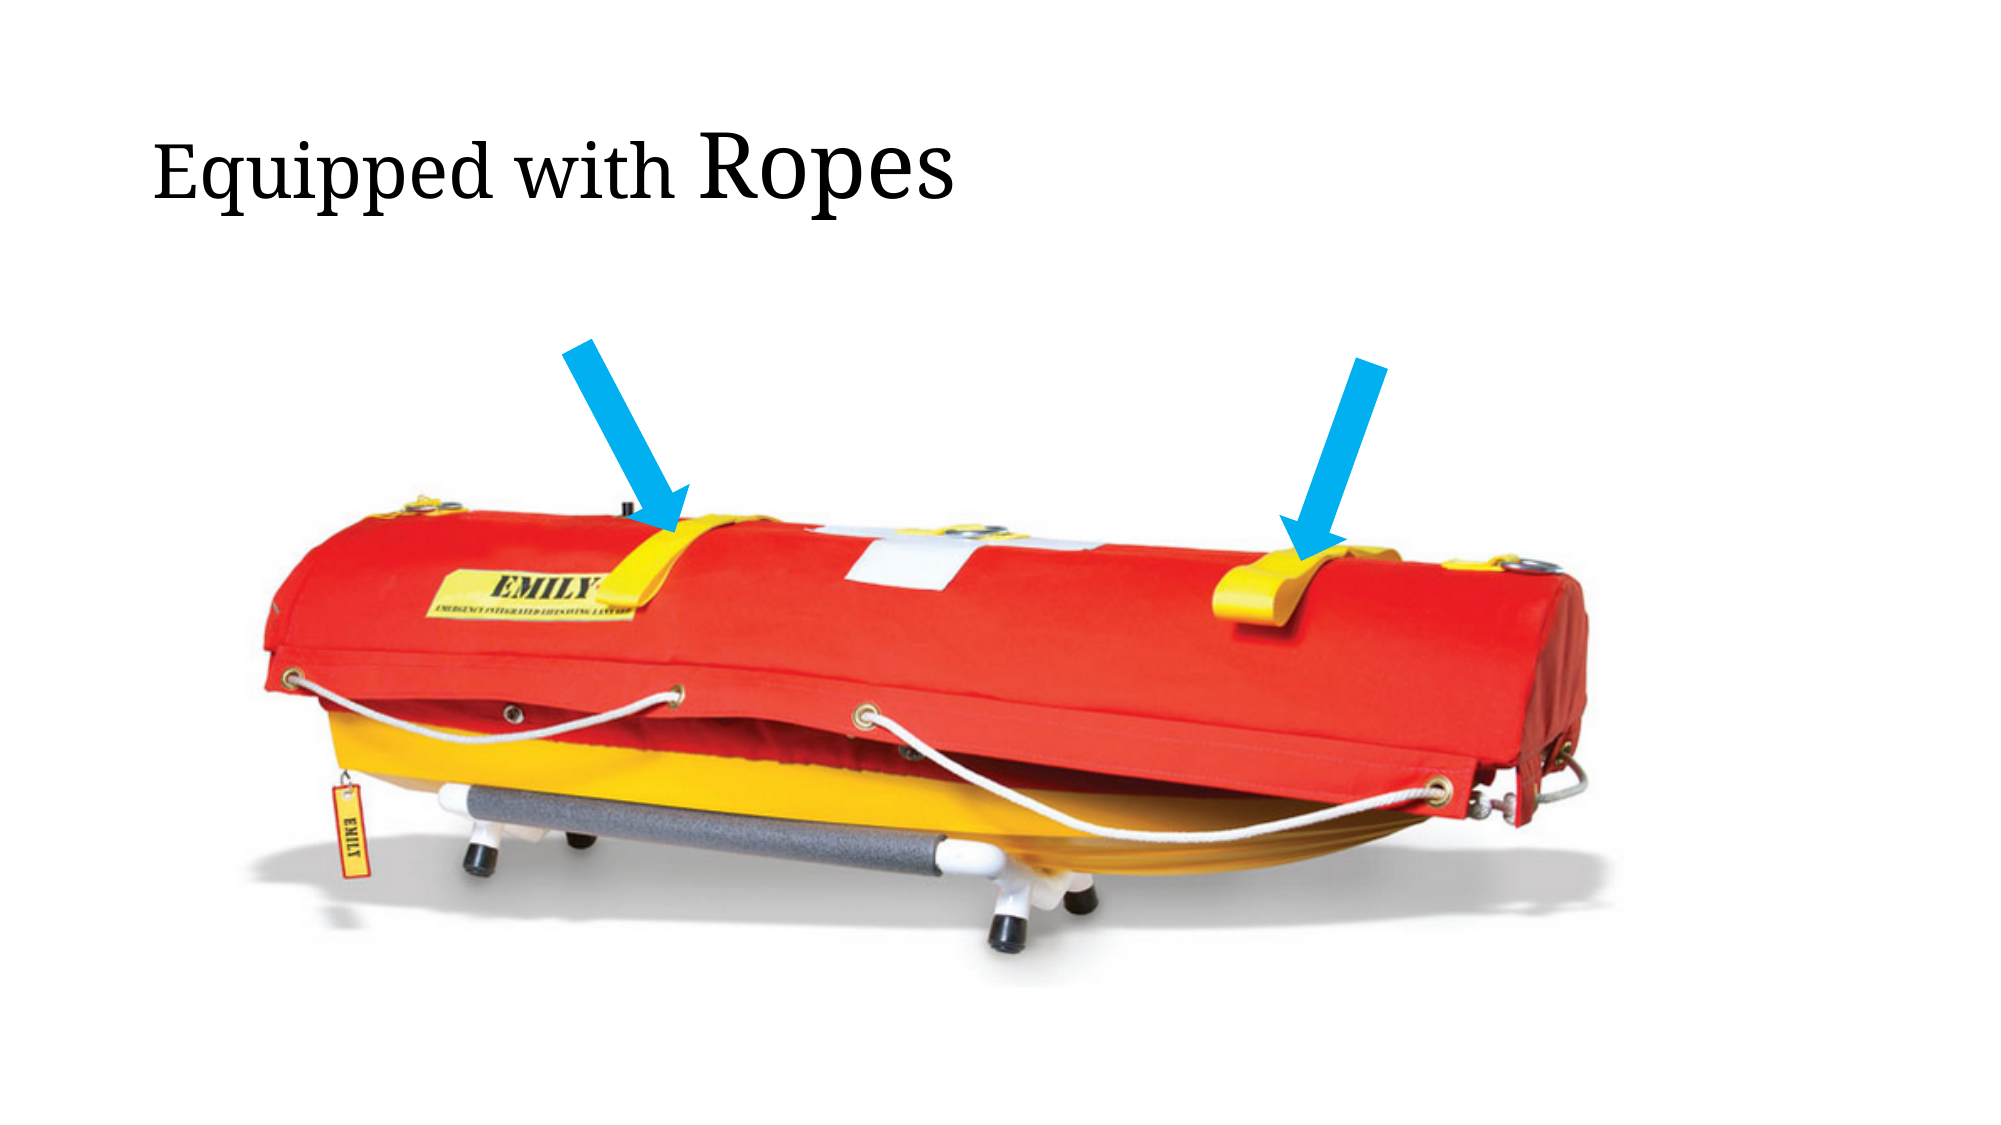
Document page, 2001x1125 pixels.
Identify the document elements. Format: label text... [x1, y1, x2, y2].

text_box [561, 338, 662, 472]
title Equipped with Ropes [137, 59, 1863, 278]
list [137, 472, 1689, 1009]
text_box [1314, 357, 1388, 472]
